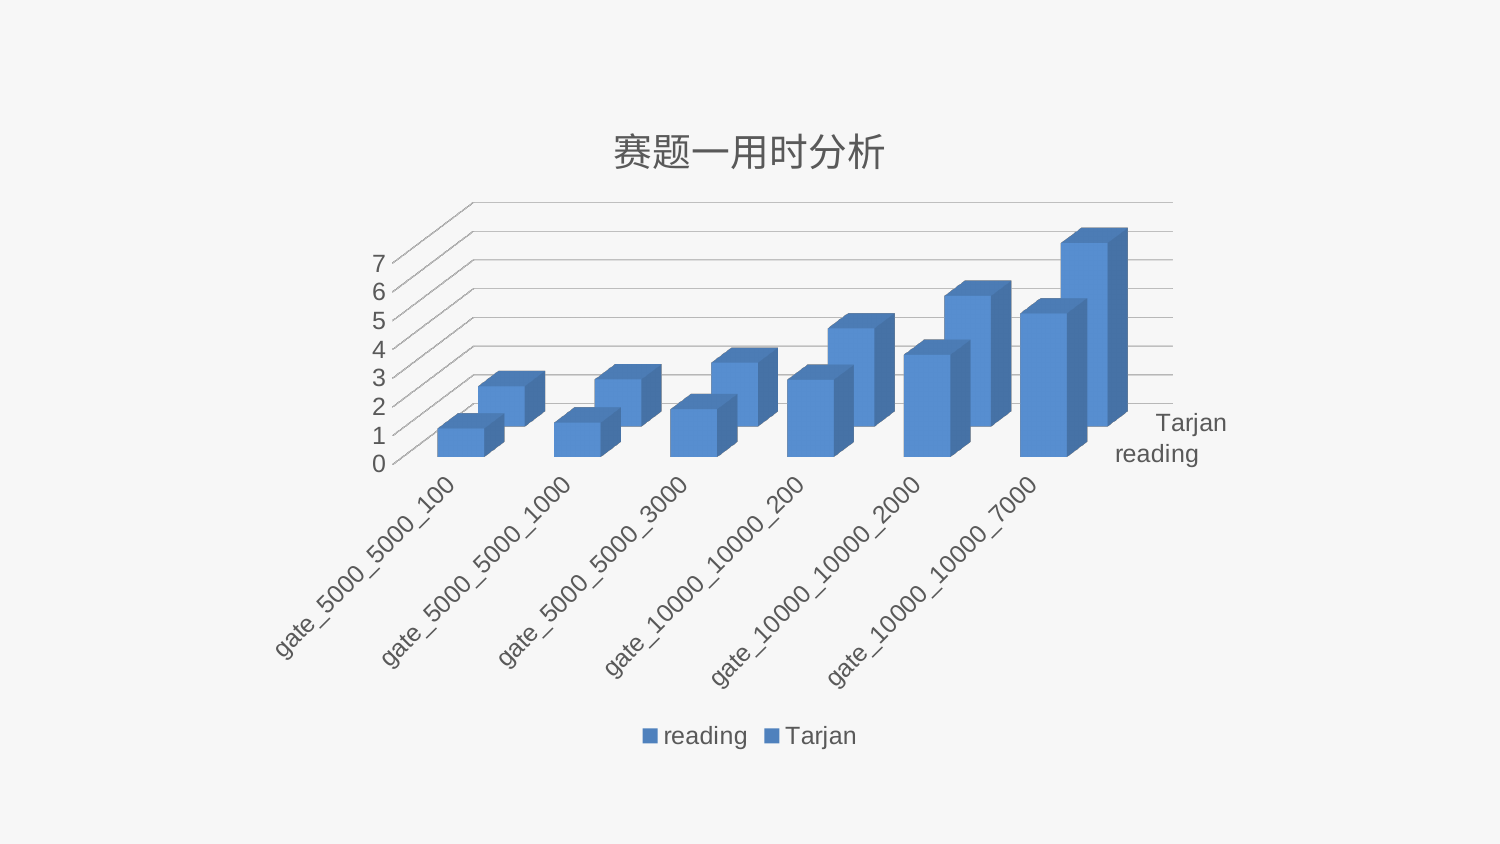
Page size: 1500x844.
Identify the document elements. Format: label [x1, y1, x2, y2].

chart [249, 88, 1251, 756]
